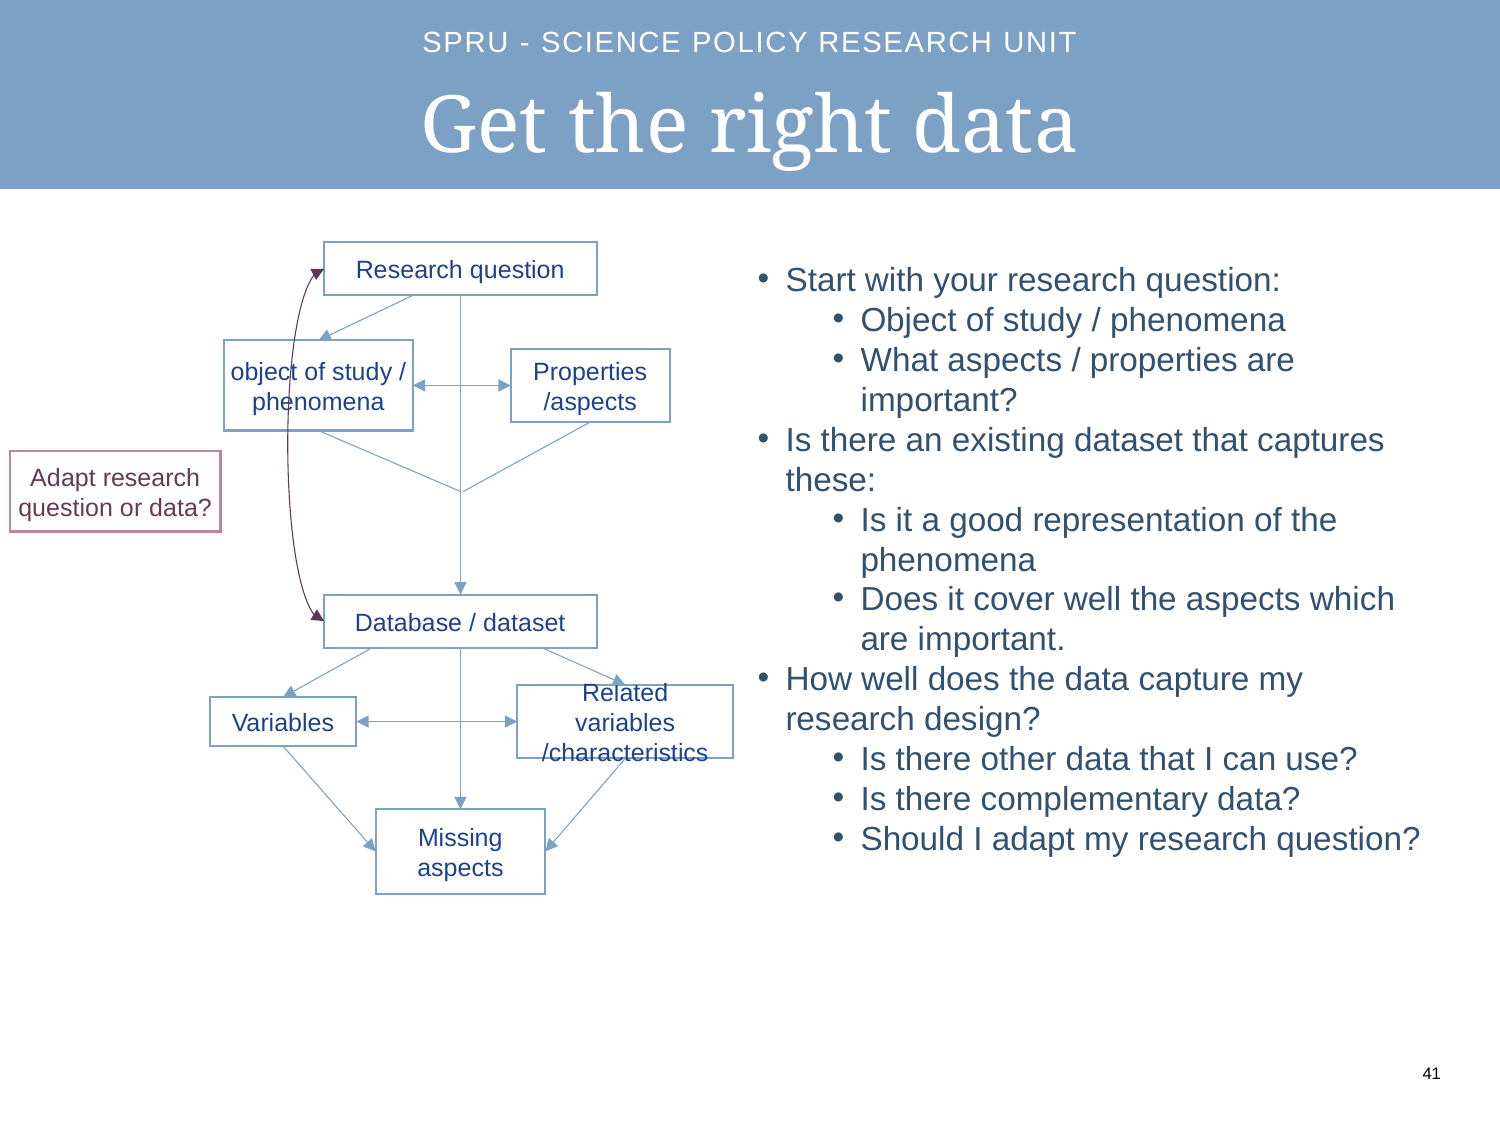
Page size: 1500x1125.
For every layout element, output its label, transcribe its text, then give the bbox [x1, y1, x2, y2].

text_box Research question [323, 241, 598, 296]
text_box Adapt research question or data? [9, 450, 222, 533]
text_box object of study / phenomena [327, 339, 414, 430]
text_box Properties /aspects [510, 348, 671, 423]
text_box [541, 647, 626, 685]
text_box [283, 647, 373, 698]
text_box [318, 295, 324, 341]
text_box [463, 422, 591, 492]
text_box Variables [209, 696, 357, 747]
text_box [545, 758, 626, 852]
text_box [318, 430, 461, 492]
text_box Missing aspects [375, 808, 546, 895]
text_box Related variables /characteristics [516, 684, 734, 759]
text_box Database / dataset [323, 594, 598, 649]
title Get the right data [59, 68, 1441, 185]
text_box Start with your research question: Object of study / phenomena What aspects / properties are important? Is there an existing dataset that captures these: Is it a good representation of the phenomena Does it cover well the aspects which are important. How well does the data capture my research design? Is there other data that I can use? Is there complementary data? Should I adapt my research question? [757, 258, 1441, 938]
text_box object of study / phenomena [289, 339, 324, 432]
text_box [283, 746, 376, 852]
text_box object of study / phenomena [223, 339, 293, 432]
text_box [327, 295, 413, 341]
